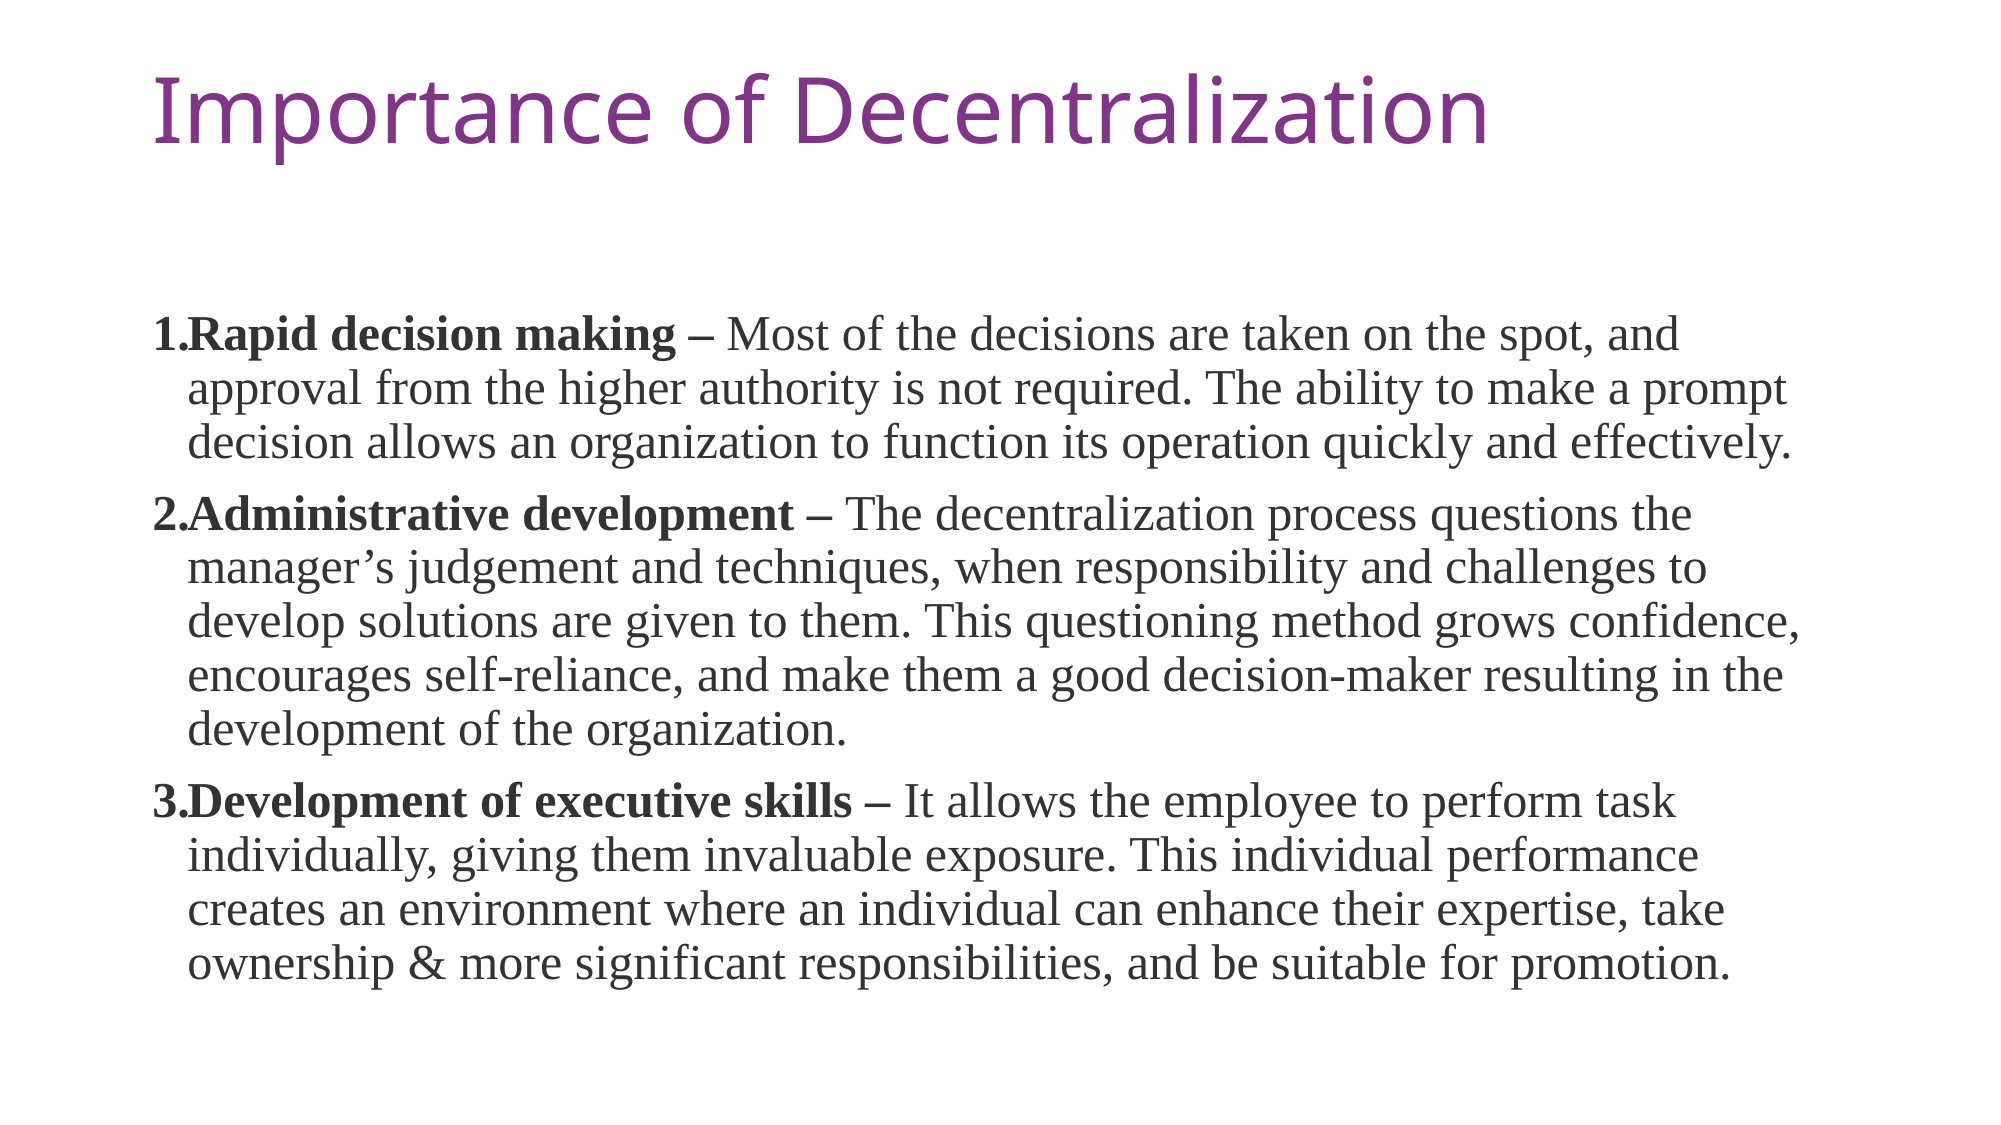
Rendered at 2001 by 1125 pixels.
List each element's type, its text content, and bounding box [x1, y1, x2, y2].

list Rapid decision making – Most of the decisions are taken on the spot, and approval from the higher authority is not required. The ability to make a prompt decision allows an organization to function its operation quickly and effectively. Administrative development – The decentralization process questions the manager’s judgement and techniques, when responsibility and challenges to develop solutions are given to them. This questioning method grows confidence, encourages self-reliance, and make them a good decision-maker resulting in the development of the organization. Development of executive skills – It allows the employee to perform task individually, giving them invaluable exposure. This individual performance creates an environment where an individual can enhance their expertise, take ownership & more significant responsibilities, and be suitable for promotion. [137, 299, 1863, 1014]
title Importance of Decentralization [137, 59, 1863, 278]
